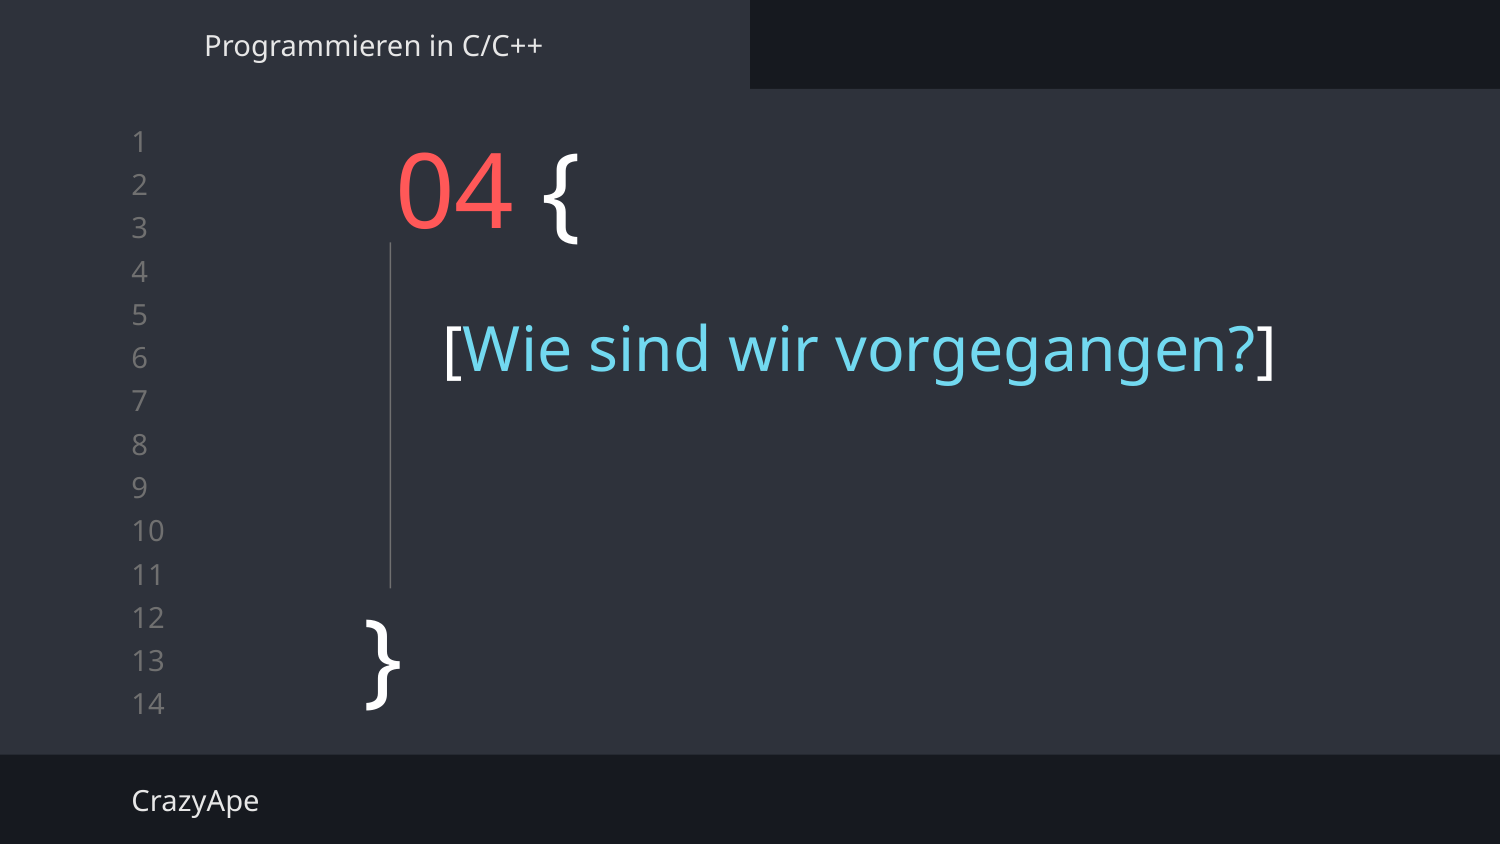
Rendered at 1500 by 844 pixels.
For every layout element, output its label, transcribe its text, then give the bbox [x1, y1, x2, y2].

subtitle Programmieren in C/C++ [0, 15, 749, 74]
title 04 { [337, 96, 640, 278]
title [Wie sind wir vorgegangen?] [427, 302, 1500, 391]
subtitle CrazyApe [116, 770, 915, 829]
text_box } [348, 588, 432, 717]
